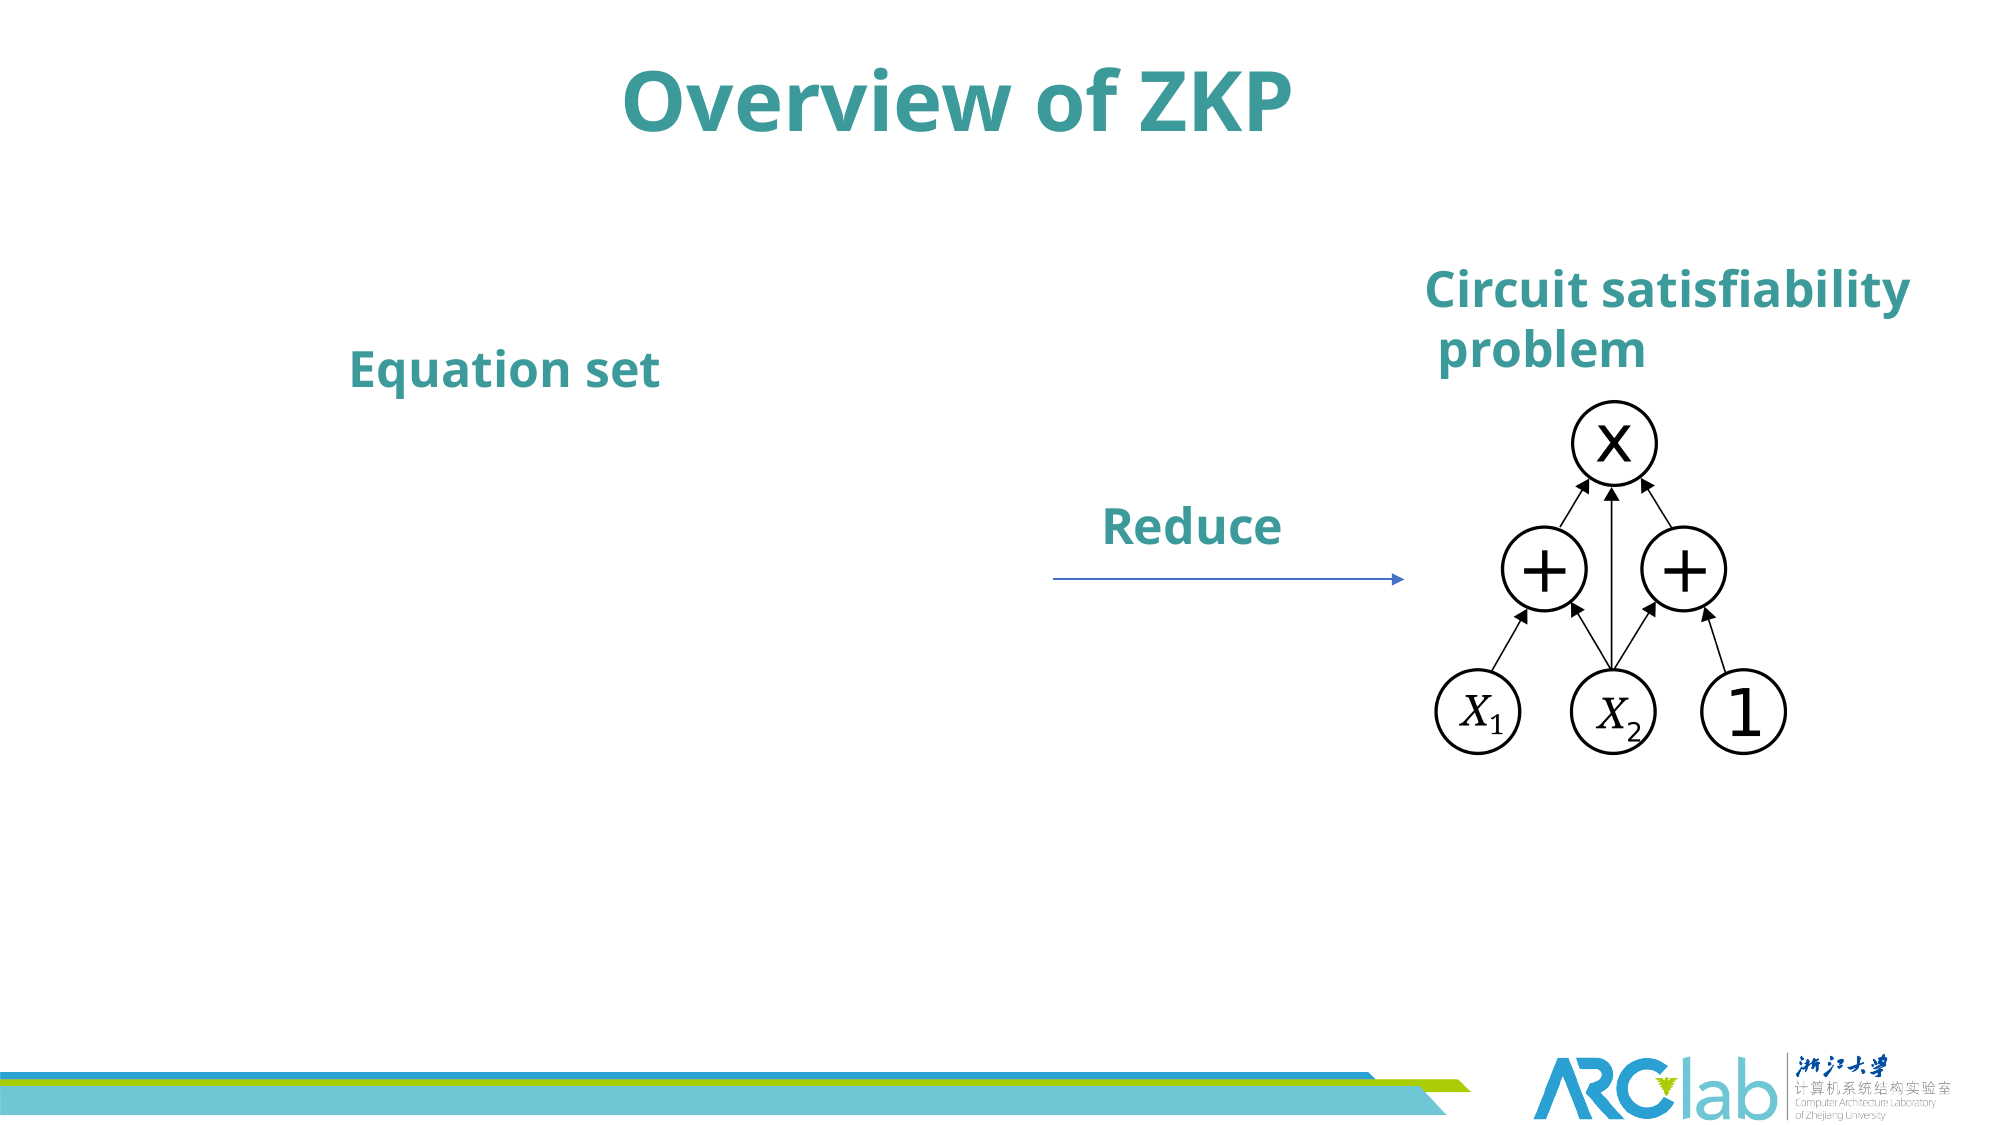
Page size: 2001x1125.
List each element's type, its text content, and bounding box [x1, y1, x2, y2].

picture [0, 73, 2000, 1125]
text_box Overview of ZKP [566, 40, 1311, 73]
